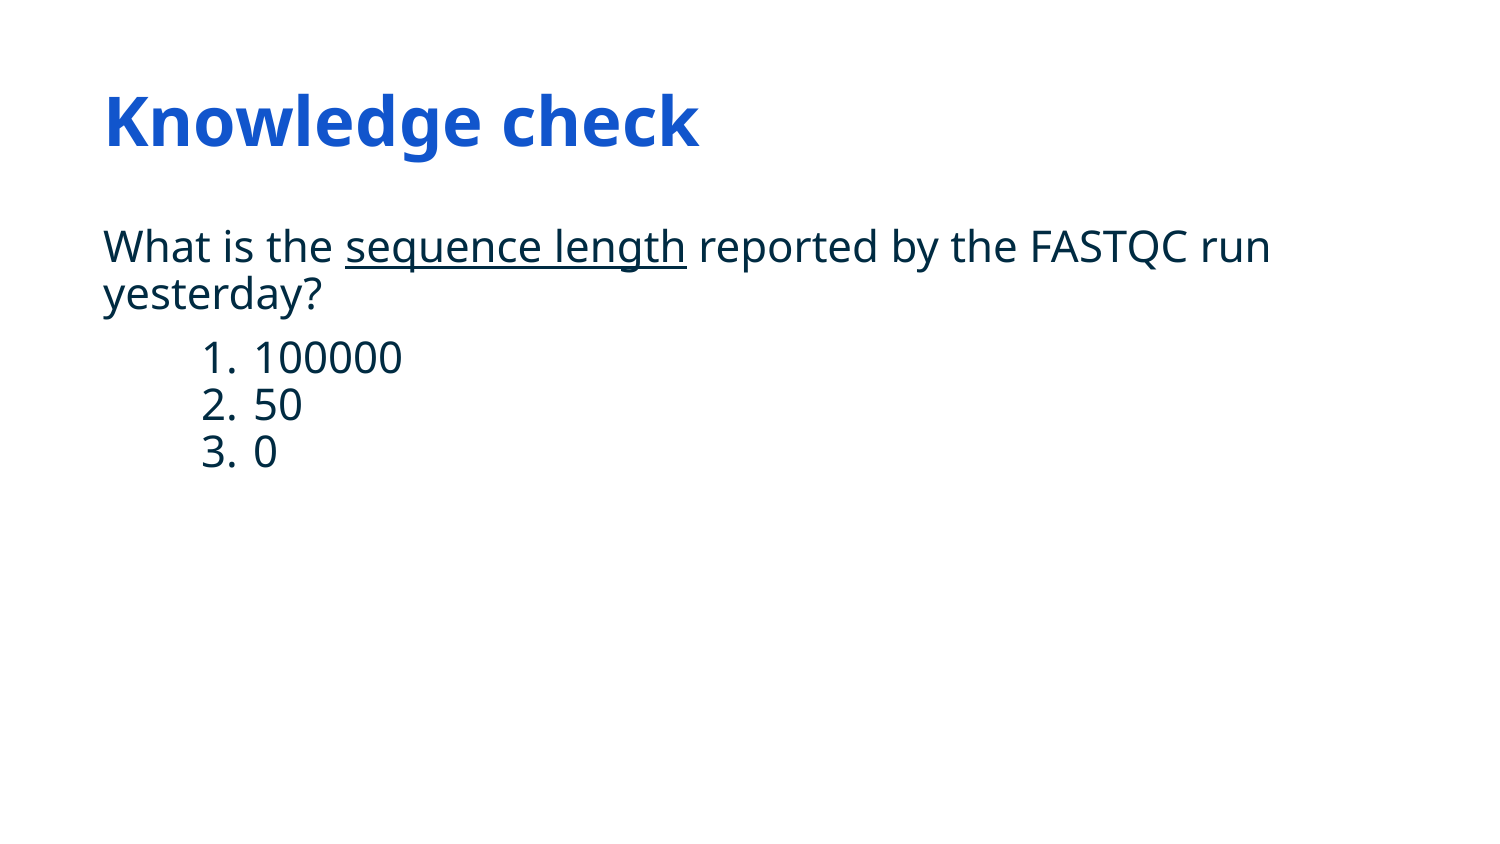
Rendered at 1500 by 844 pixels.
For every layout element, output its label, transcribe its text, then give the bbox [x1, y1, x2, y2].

title Knowledge check [103, 87, 1397, 208]
list What is the sequence length reported by the FASTQC run yesterday? 100000 50 0 [103, 224, 1397, 760]
